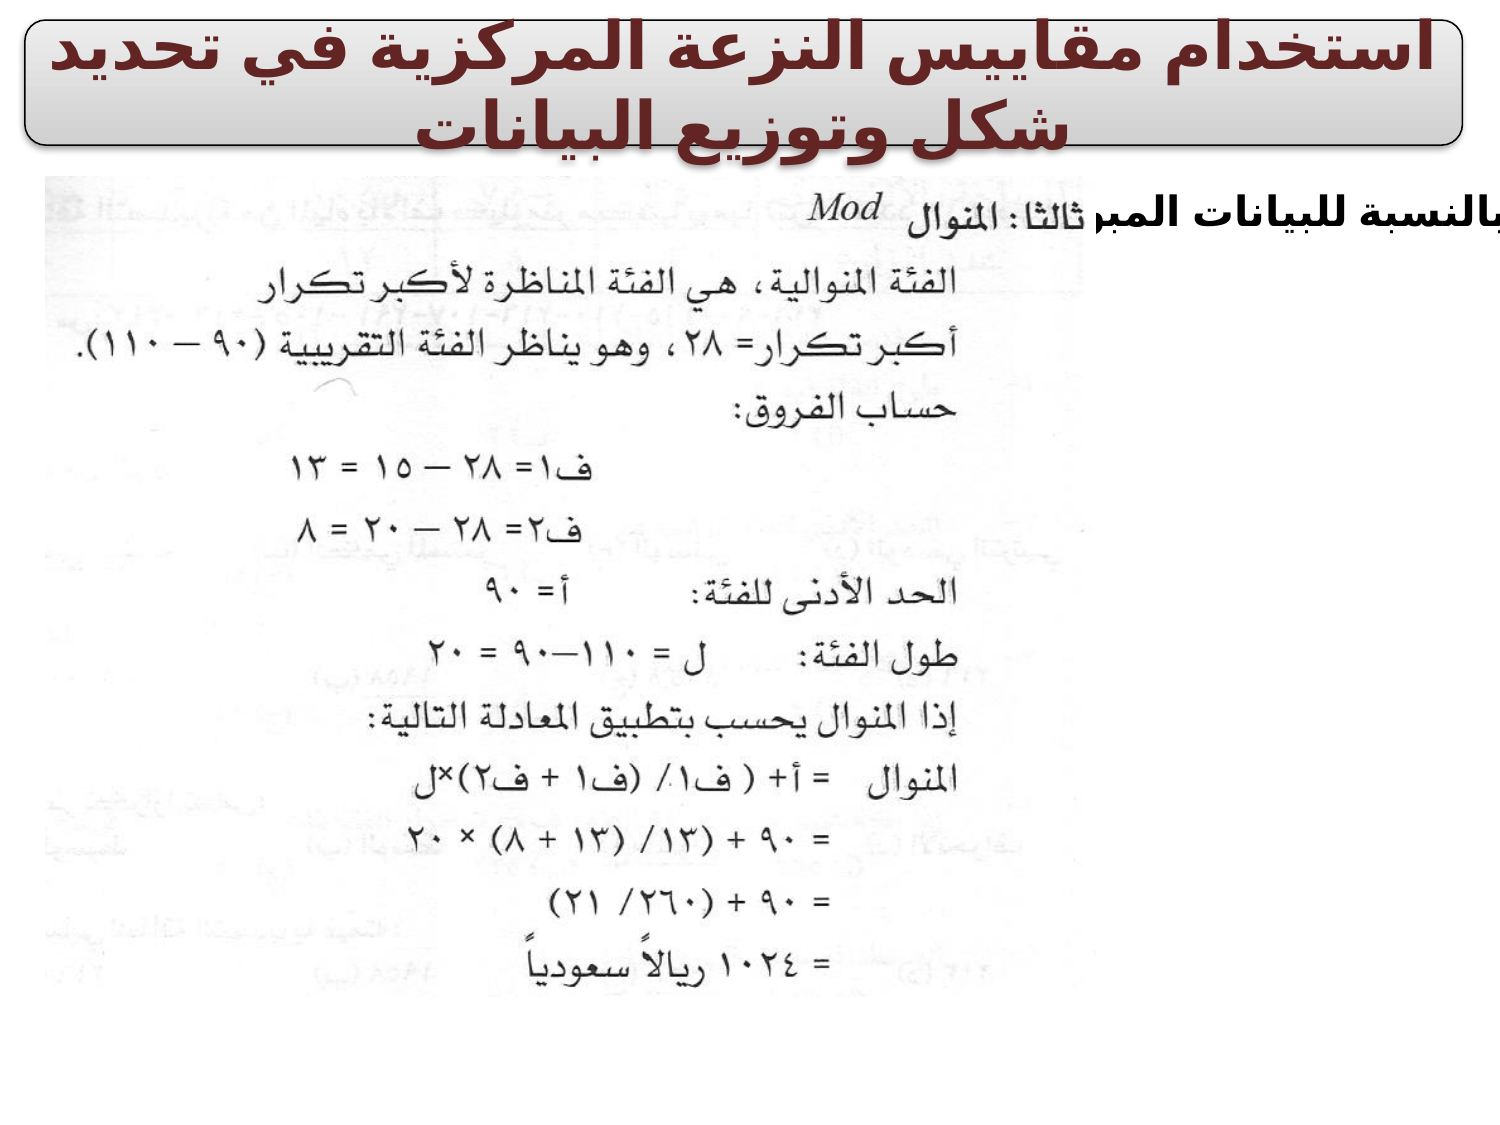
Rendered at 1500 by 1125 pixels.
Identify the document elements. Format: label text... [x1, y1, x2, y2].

picture [44, 176, 1096, 997]
text_box استخدام مقاييس النزعة المركزية في تحديد شكل وتوزيع البيانات [24, 19, 1464, 146]
text_box بالنسبة للبيانات المبوبة [1096, 176, 1500, 242]
